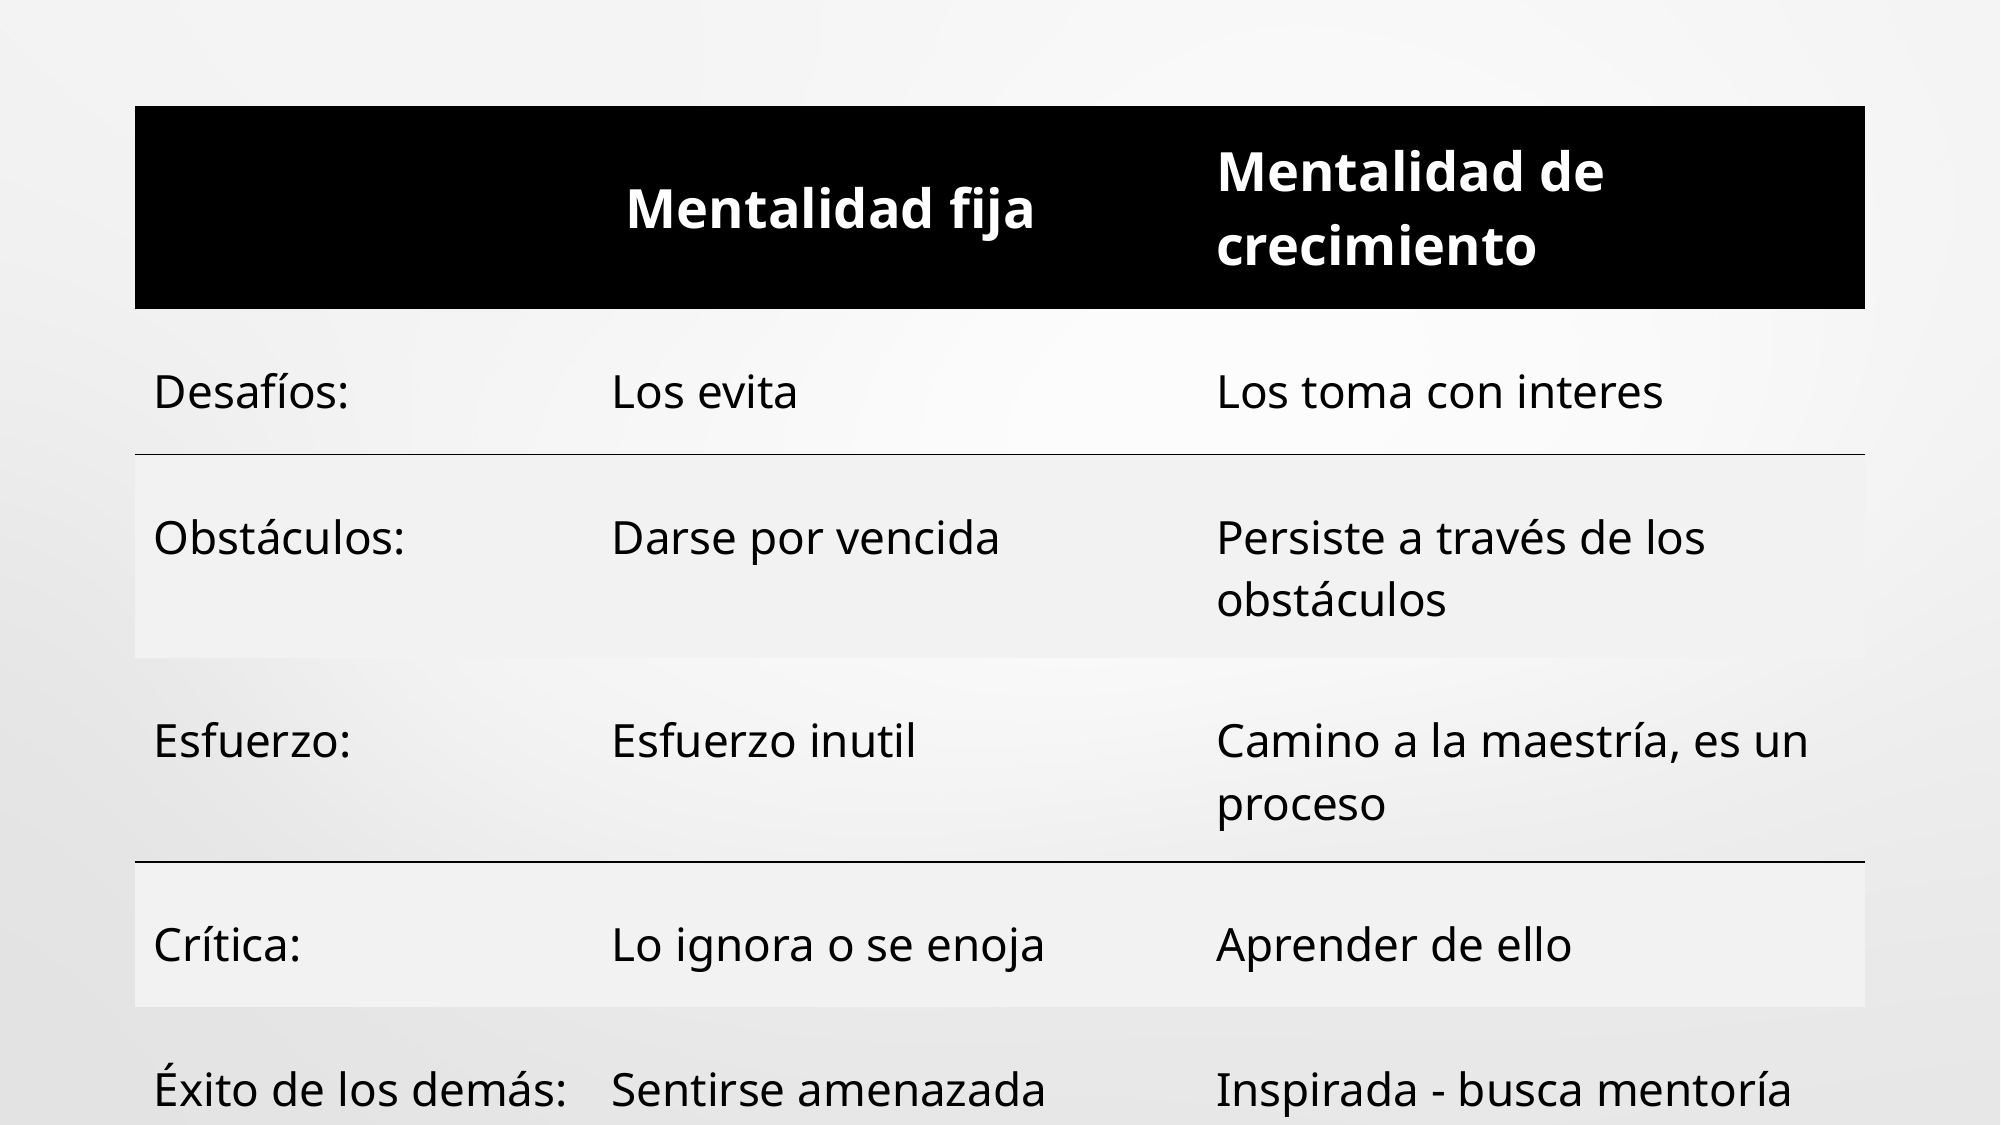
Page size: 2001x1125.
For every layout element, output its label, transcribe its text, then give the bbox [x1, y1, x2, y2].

table_cell Los toma con interes [1197, 309, 1865, 454]
table_cell Inspirada - busca mentoría [1197, 1007, 1865, 1125]
table_header [135, 106, 593, 309]
table_cell Sentirse amenazada [593, 1007, 1197, 1125]
table_cell Obstáculos: [135, 455, 593, 658]
table_cell Los evita [593, 309, 1197, 454]
table_header Mentalidad fija [593, 106, 1197, 309]
table_cell Crítica: [135, 863, 593, 1007]
table_cell Esfuerzo inutil [593, 658, 1197, 861]
table_cell Camino a la maestría, es un proceso [1197, 658, 1865, 861]
table_header Mentalidad de crecimiento [1197, 106, 1865, 309]
table_cell Éxito de los demás: [135, 1007, 593, 1125]
table_cell Lo ignora o se enoja [593, 863, 1197, 1007]
table_cell Desafíos: [135, 309, 593, 454]
table_cell Persiste a través de los obstáculos [1197, 455, 1865, 658]
text_box [0, 0, 2000, 1125]
table_cell Esfuerzo: [135, 658, 593, 861]
table_cell Darse por vencida [593, 455, 1197, 658]
table_cell Aprender de ello [1197, 863, 1865, 1007]
